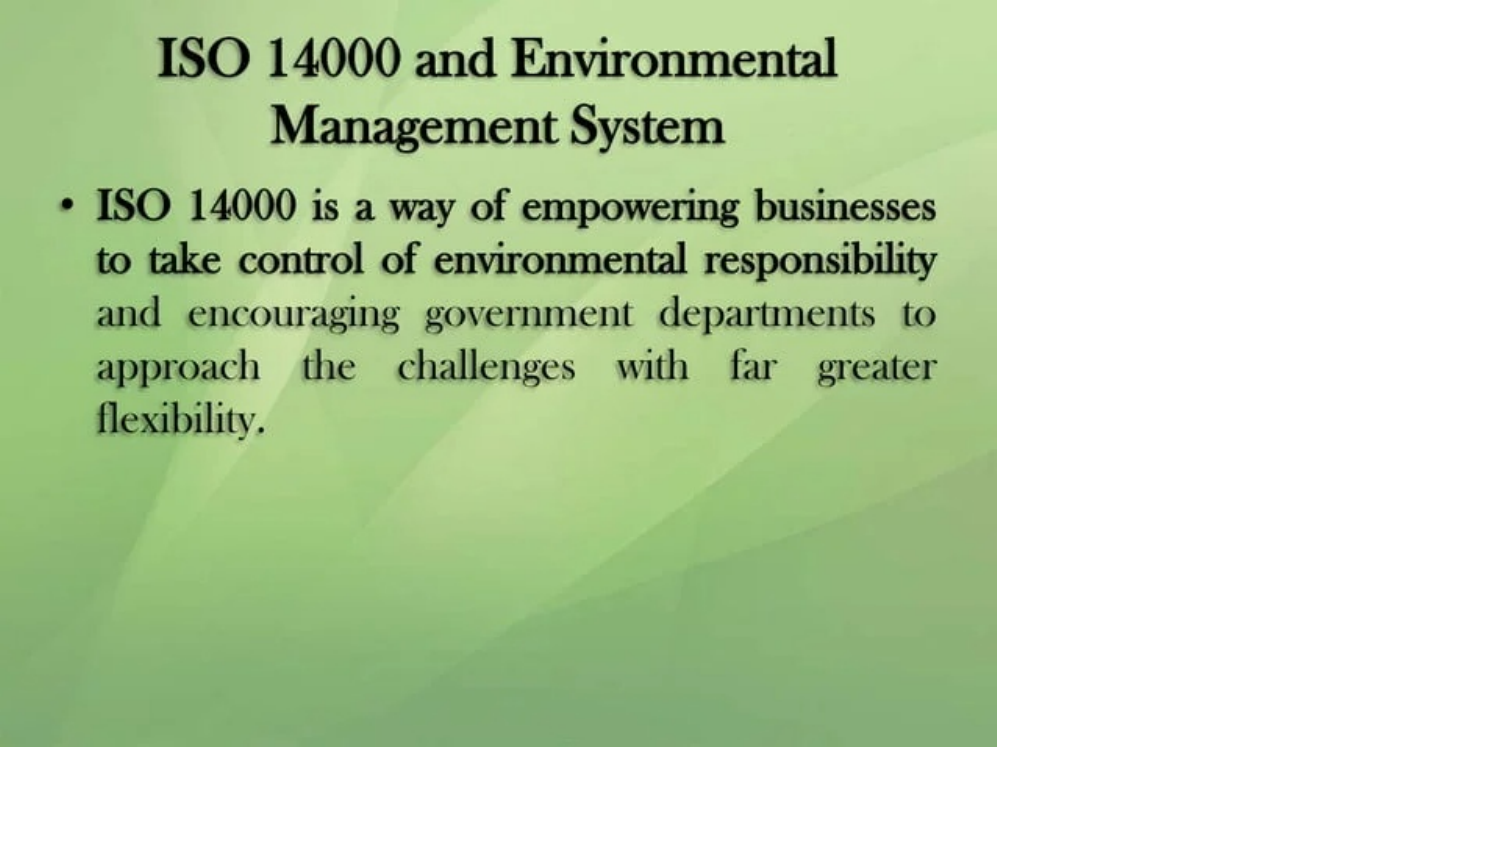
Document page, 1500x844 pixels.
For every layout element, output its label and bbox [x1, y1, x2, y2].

picture [0, 0, 997, 748]
